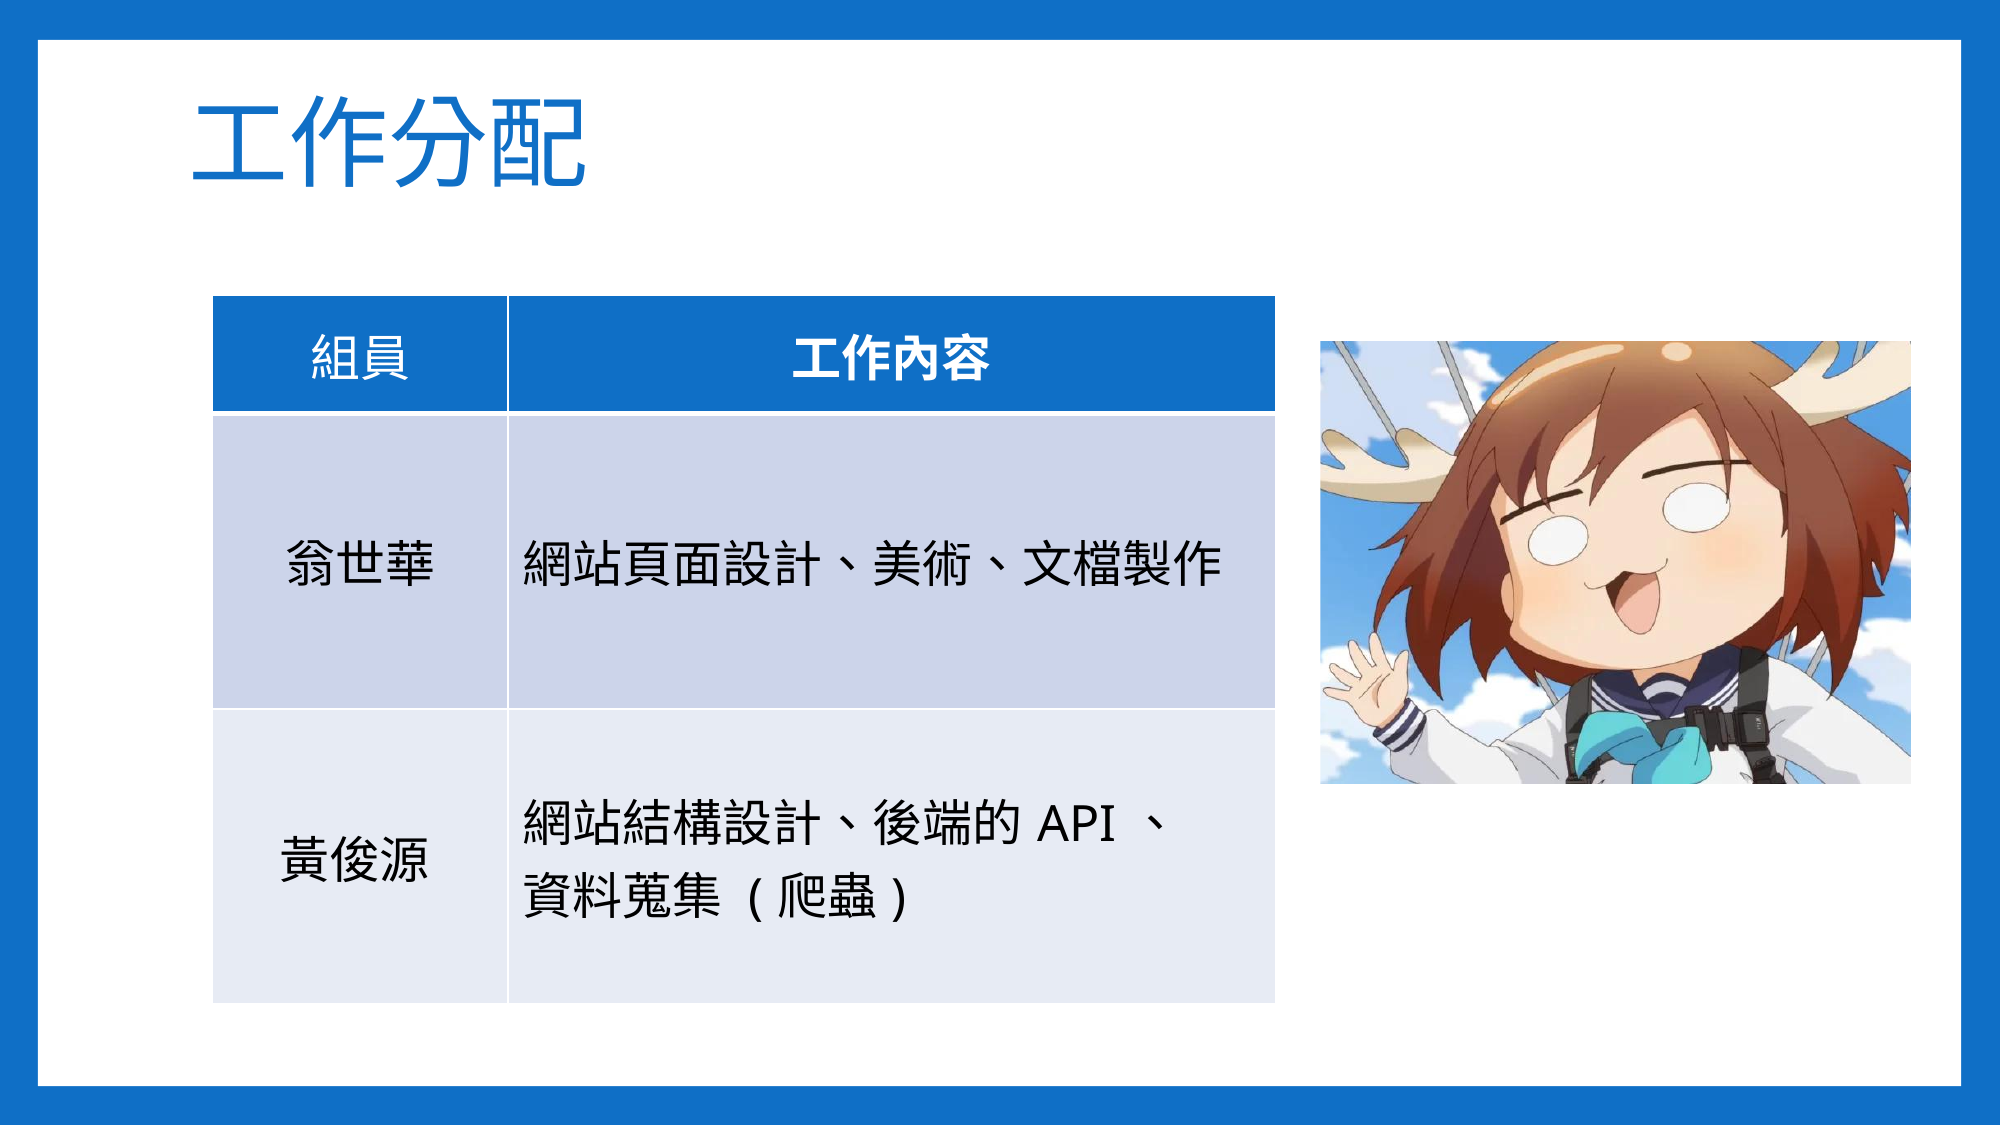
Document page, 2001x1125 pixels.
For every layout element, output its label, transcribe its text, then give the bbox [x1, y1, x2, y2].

table_cell 翁世華 [213, 416, 507, 708]
table_header 工作內容 [509, 296, 1275, 411]
table_cell 網站結構設計、後端的API、 資料蒐集 (爬蟲) [509, 710, 1275, 1003]
picture [1320, 340, 1912, 785]
table_cell 黃俊源 [213, 710, 507, 1003]
table_cell 網站頁面設計、美術、文檔製作 [509, 416, 1275, 708]
table_header 組員 [213, 296, 507, 411]
title 工作分配 [173, 59, 1827, 237]
